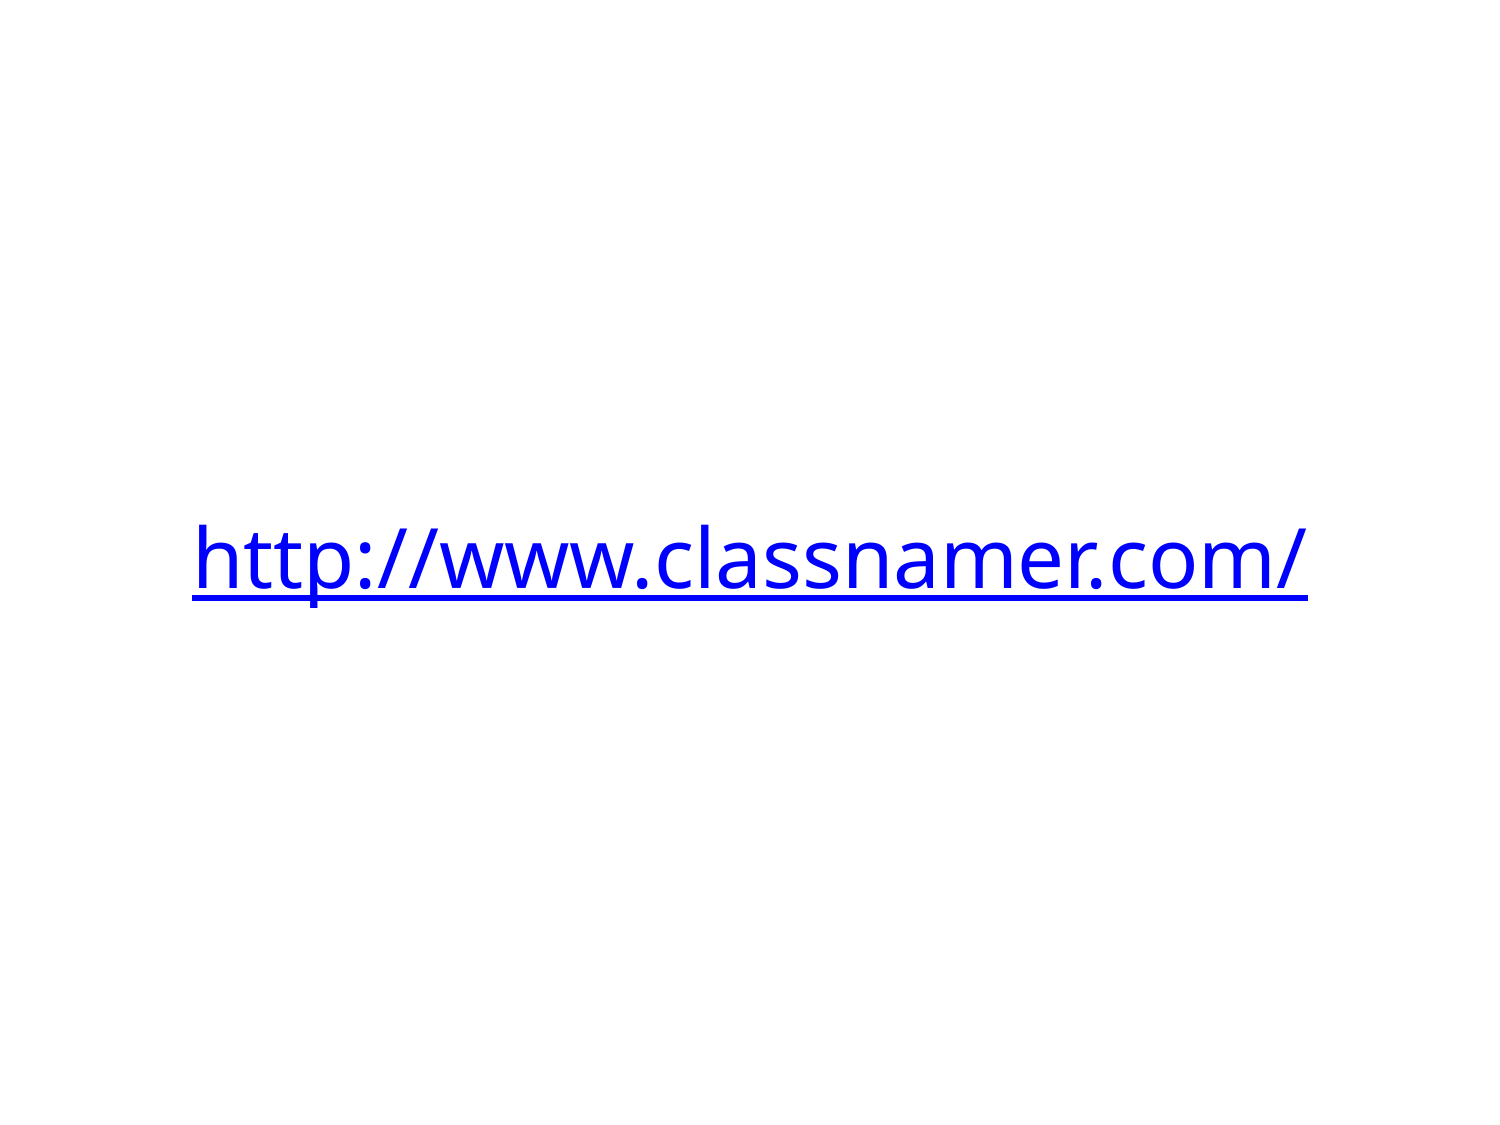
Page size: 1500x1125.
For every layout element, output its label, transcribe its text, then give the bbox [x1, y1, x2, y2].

title http://www.classnamer.com/ [159, 208, 1341, 917]
